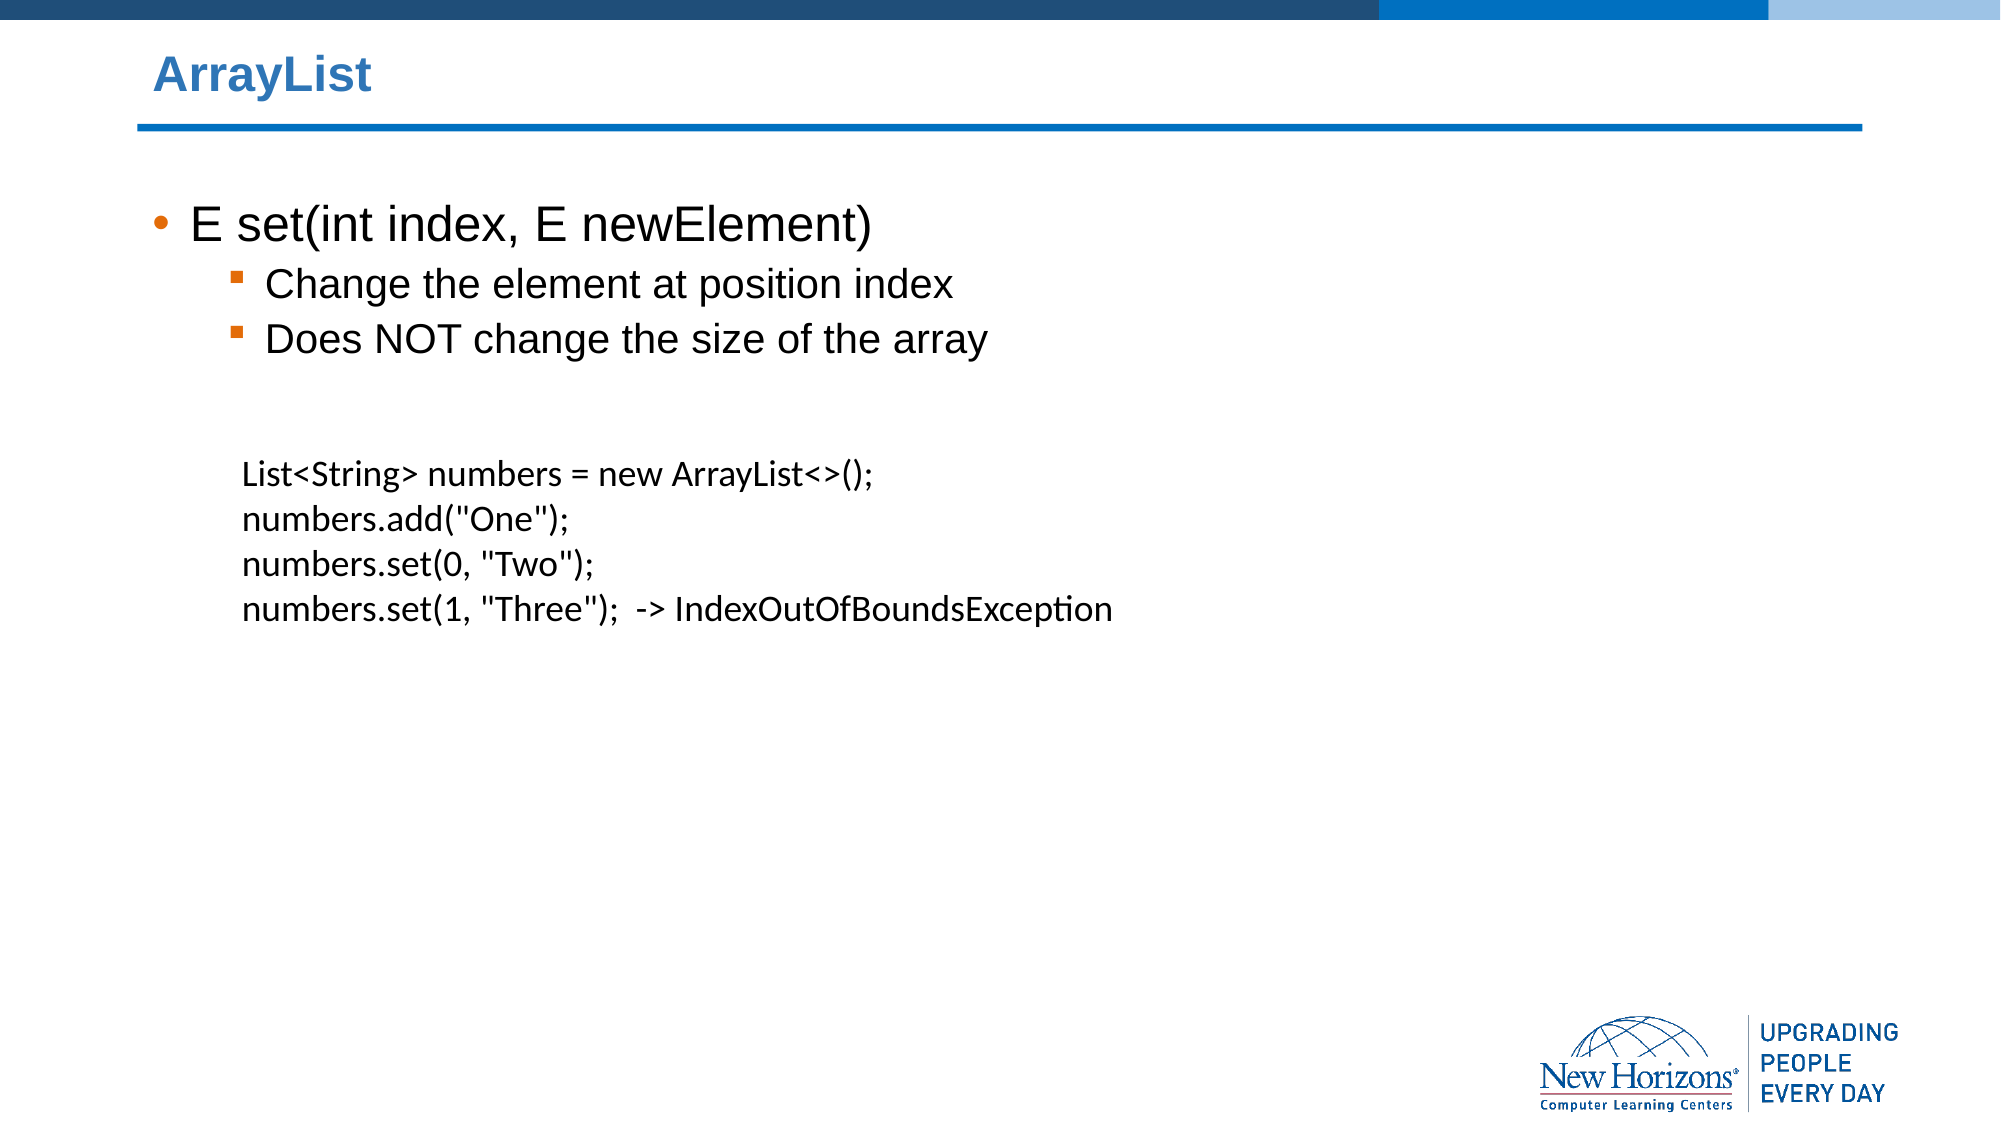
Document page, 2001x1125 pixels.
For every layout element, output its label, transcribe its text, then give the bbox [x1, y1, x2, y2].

picture [1537, 1010, 1904, 1114]
title ArrayList [137, 36, 1863, 115]
text_box List<String> numbers = new ArrayList<>(); numbers.add("One"); numbers.set(0, "Two"); numbers.set(1, "Three"); -> IndexOutOfBoundsException [227, 441, 1305, 681]
list E set(int index, E newElement) Change the element at position index Does NOT change the size of the array [137, 190, 1863, 1013]
